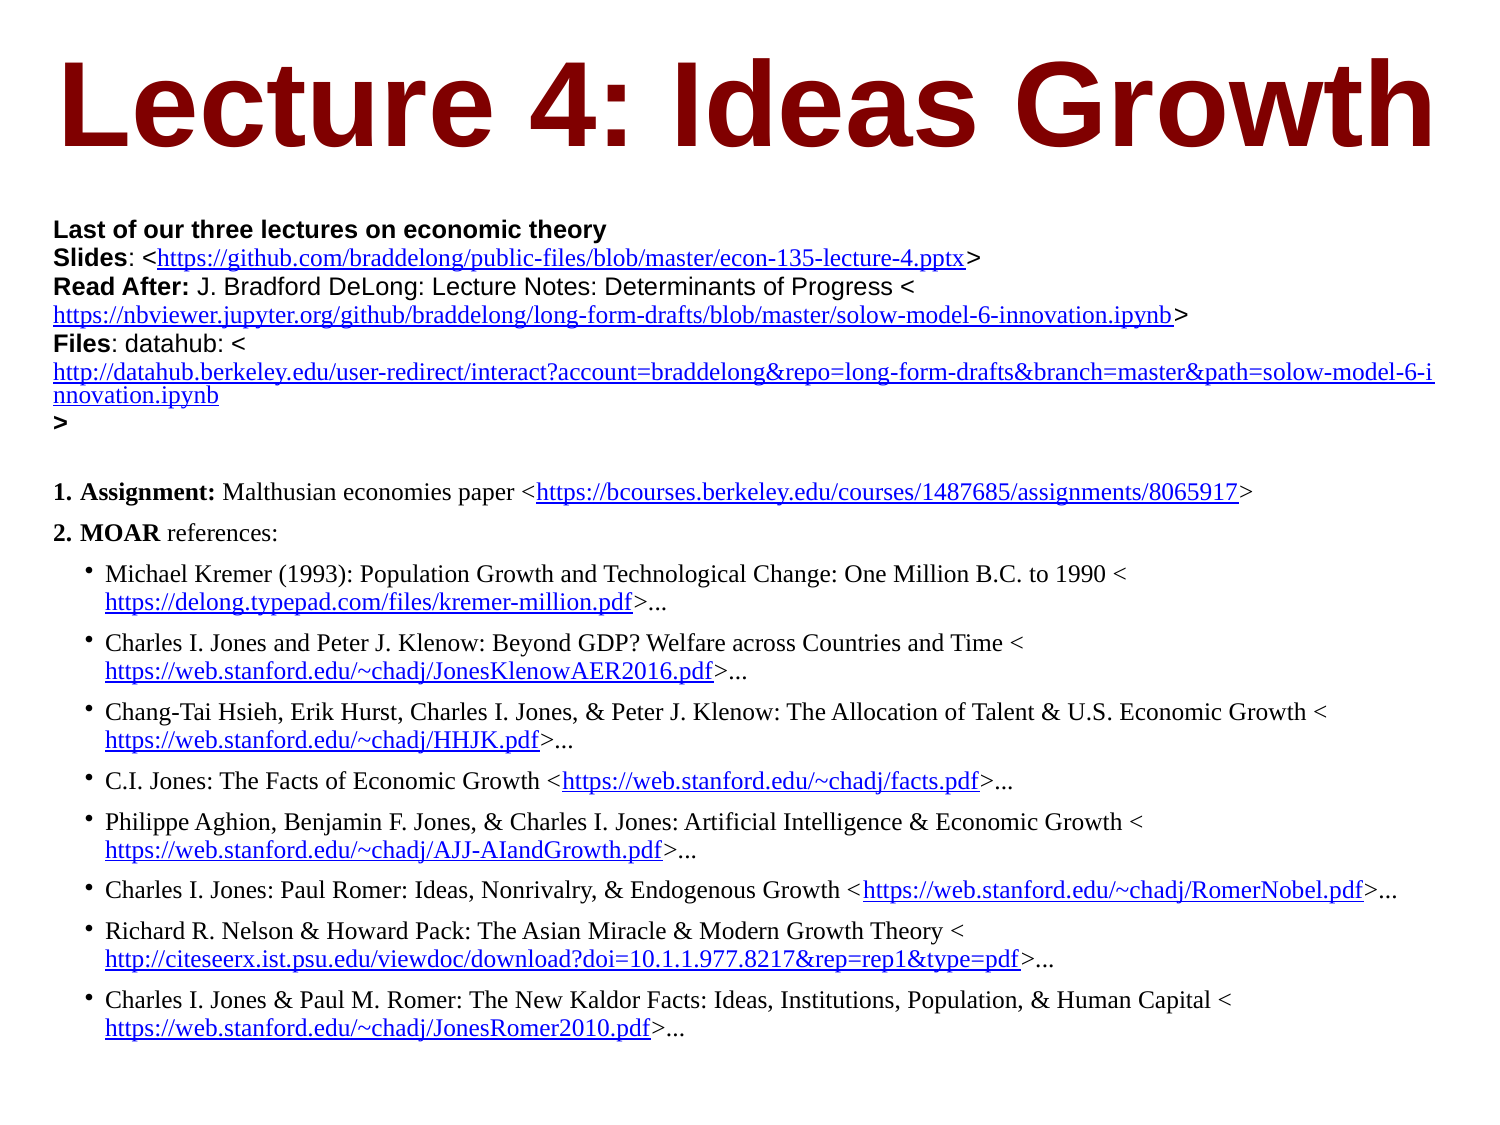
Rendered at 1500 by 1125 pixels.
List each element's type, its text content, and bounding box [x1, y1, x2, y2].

title Lecture 4: Ideas Growth [44, 0, 1453, 209]
list Last of our three lectures on economic theory Slides: <https://github.com/braddelong/public-files/blob/master/econ-135-lecture-4.pptx> Read After: J. Bradford DeLong: Lecture Notes: Determinants of Progress <https://nbviewer.jupyter.org/github/braddelong/long-form-drafts/blob/master/solow-model-6-innovation.ipynb> Files: datahub: <http://datahub.berkeley.edu/user-redirect/interact?account=braddelong&repo=long-form-drafts&branch=master&path=solow-model-6-innovation.ipynb> Assignment: Malthusian economies paper <https://bcourses.berkeley.edu/courses/1487685/assignments/8065917> MOAR references: Michael Kremer (1993): Population Growth and Technological Change: One Million B.C. to 1990 <https://delong.typepad.com/files/kremer-million.pdf>... Charles I. Jones and Peter J. Klenow: Beyond GDP? Welfare across Countries and Time <https://web.stanford.edu/~chadj/JonesKlenowAER2016.pdf>... Chang-Tai Hsieh, Erik Hurst, Charles I. Jones, & Peter J. Klenow: The Allocation of Talent & U.S. Economic Growth <https://web.stanford.edu/~chadj/HHJK.pdf>... C.I. Jones: The Facts of Economic Growth <https://web.stanford.edu/~chadj/facts.pdf>... Philippe Aghion, Benjamin F. Jones, & Charles I. Jones: Artificial Intelligence & Economic Growth <https://web.stanford.edu/~chadj/AJJ-AIandGrowth.pdf>... Charles I. Jones: Paul Romer: Ideas, Nonrivalry, & Endogenous Growth <https://web.stanford.edu/~chadj/RomerNobel.pdf>... Richard R. Nelson & Howard Pack: The Asian Miracle & Modern Growth Theory <http://citeseerx.ist.psu.edu/viewdoc/download?doi=10.1.1.977.8217&rep=rep1&type=pdf>... Charles I. Jones & Paul M. Romer: The New Kaldor Facts: Ideas, Institutions, Population, & Human Capital <https://web.stanford.edu/~chadj/JonesRomer2010.pdf>... [44, 209, 1453, 1094]
